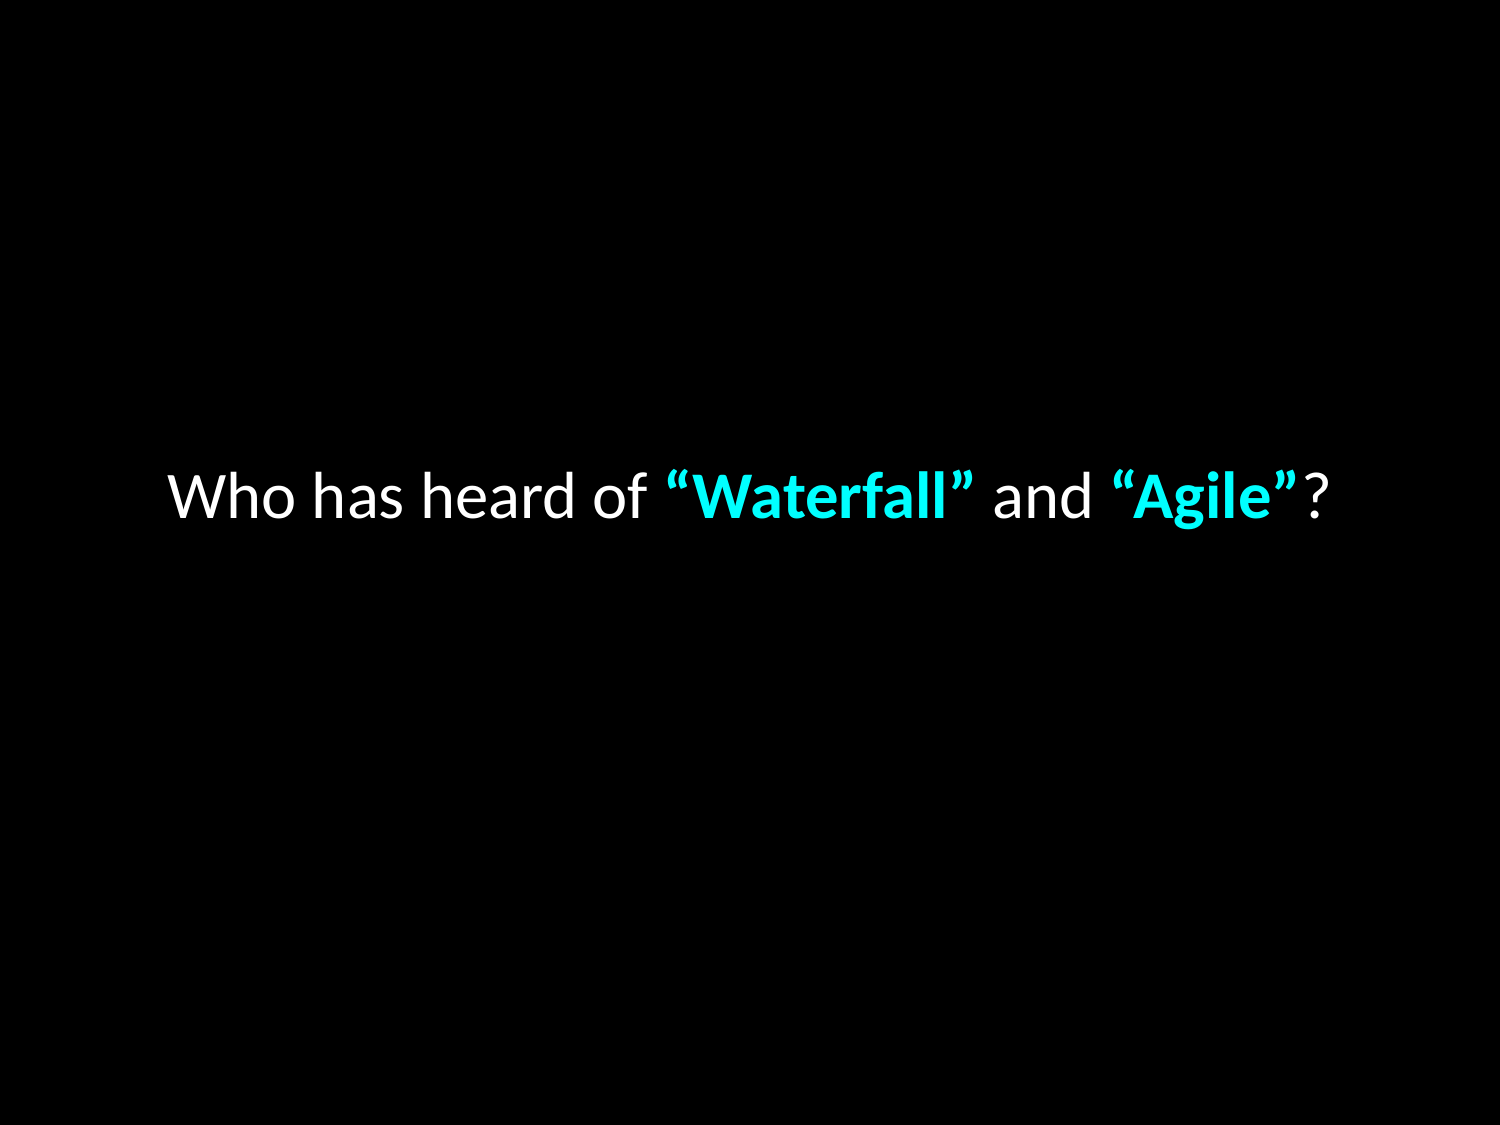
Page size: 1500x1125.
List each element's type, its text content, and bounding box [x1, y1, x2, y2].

text_box Who has heard of “Waterfall” and “Agile”? [152, 444, 1348, 540]
